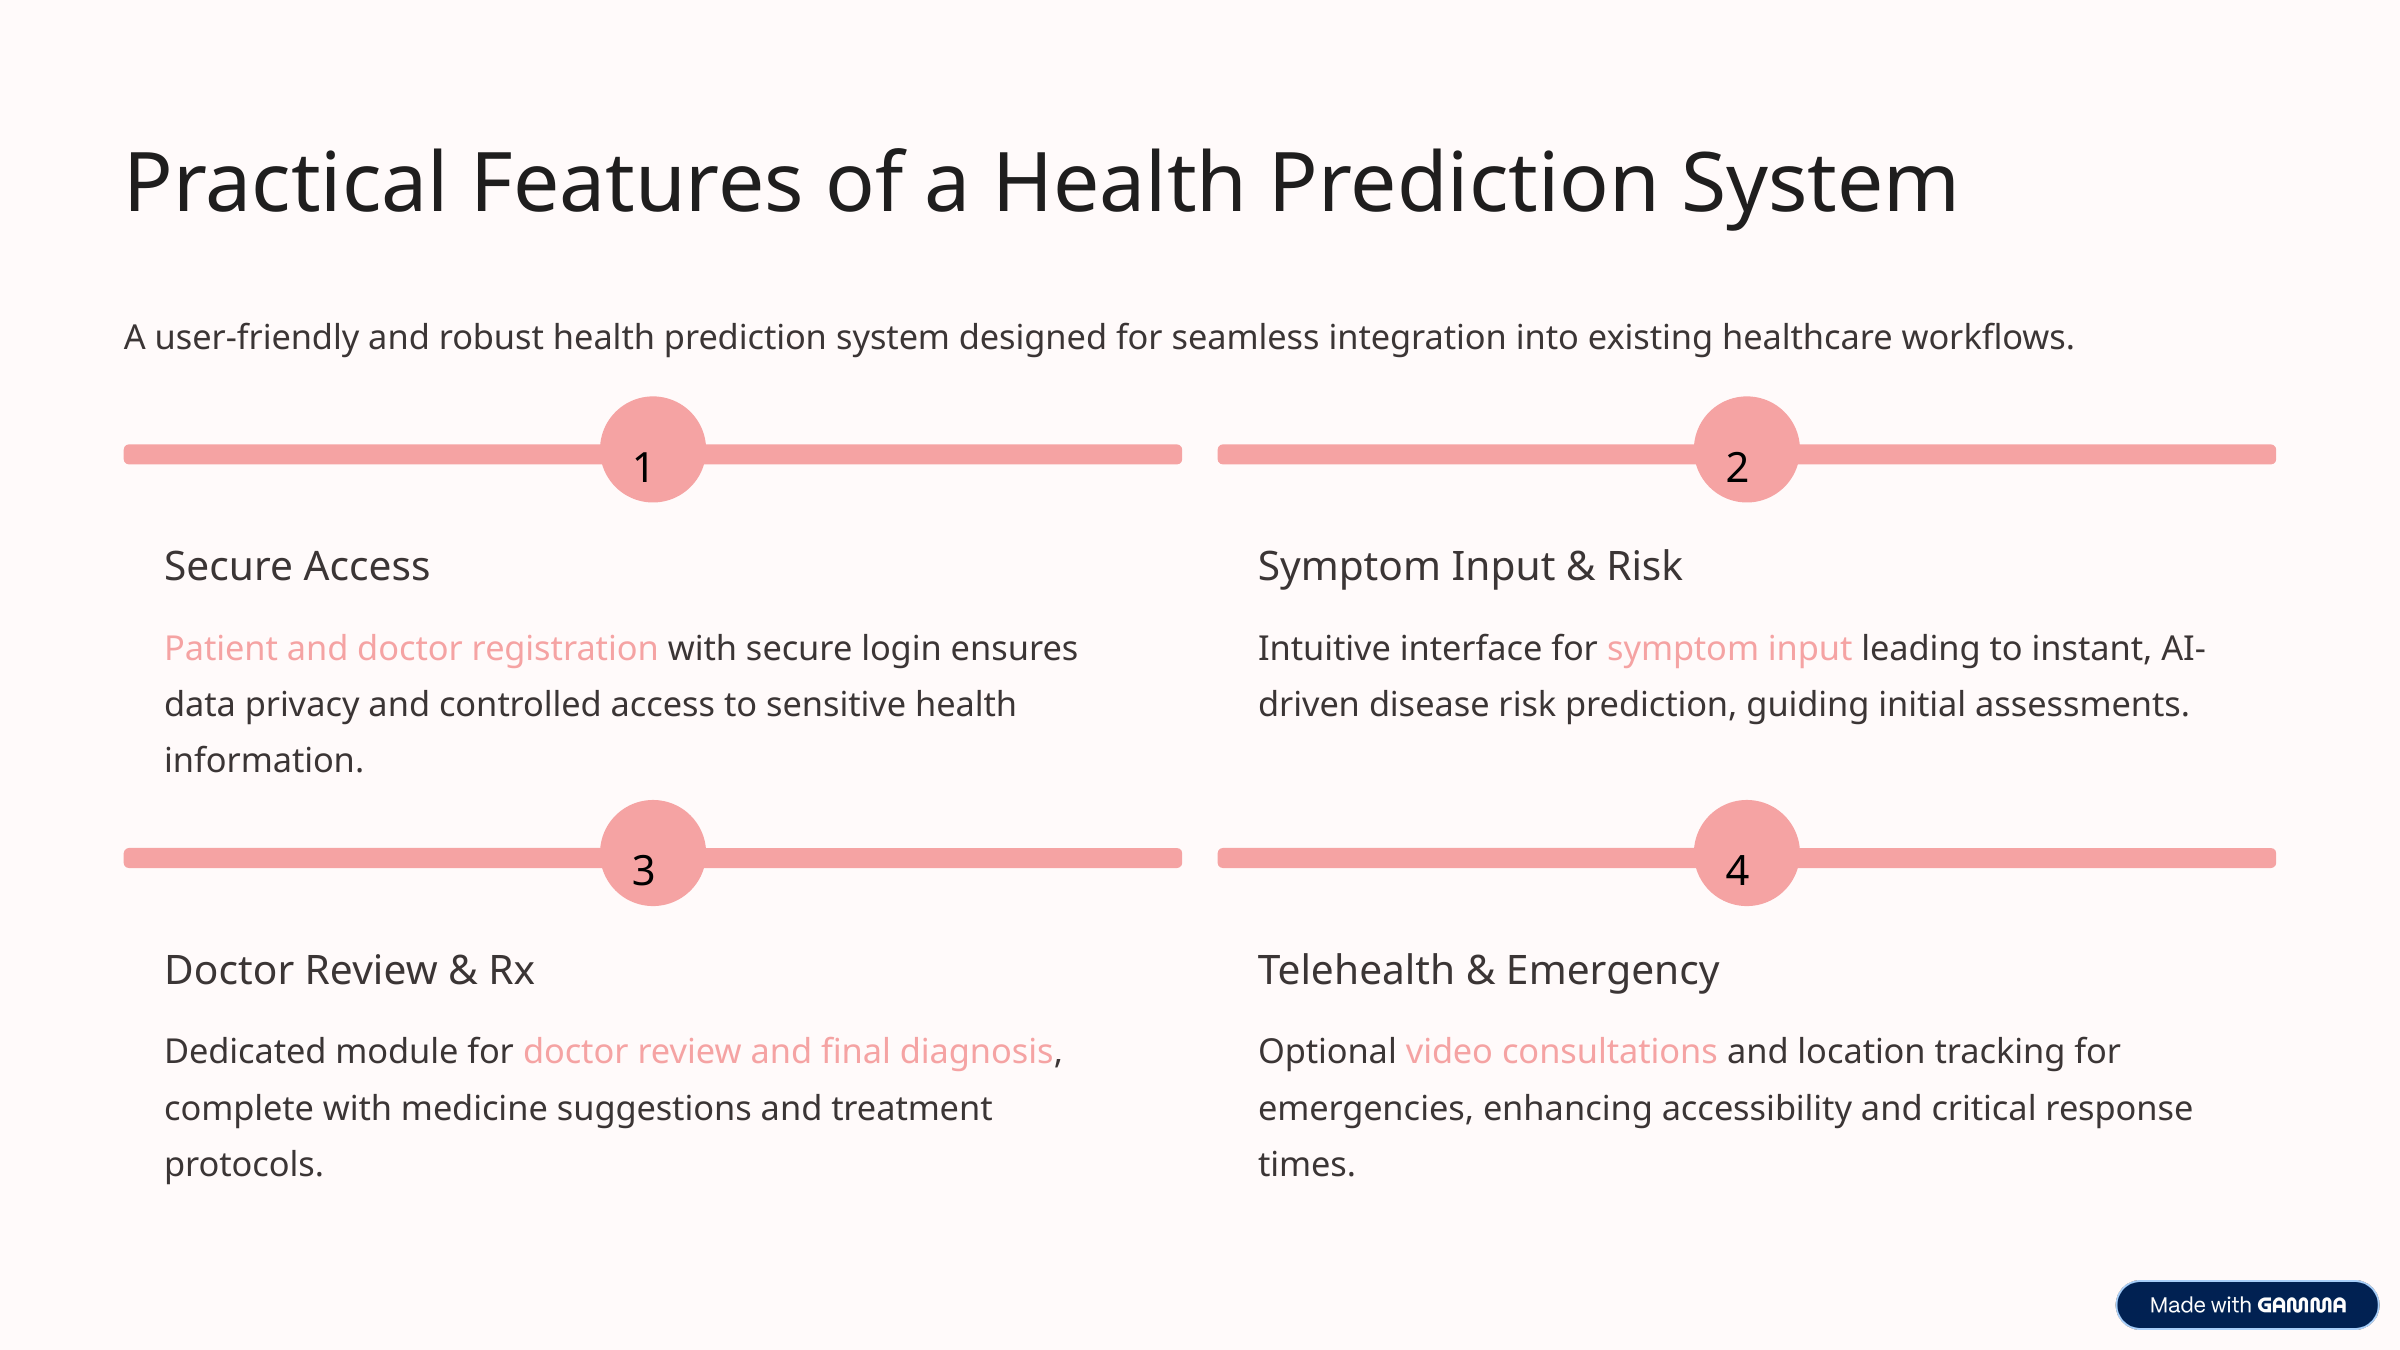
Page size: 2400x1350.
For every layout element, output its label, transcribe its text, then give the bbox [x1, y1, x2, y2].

text_box [1693, 799, 1801, 907]
text_box [123, 464, 1183, 765]
text_box [704, 848, 1183, 869]
text_box Symptom Input & Risk [1257, 537, 1675, 590]
text_box Intuitive interface for symptom input leading to instant, AI-driven disease risk prediction, guiding initial assessments. [1258, 610, 2236, 725]
text_box [1693, 396, 1801, 503]
text_box [1798, 848, 2277, 869]
text_box [1217, 847, 1696, 869]
text_box [600, 799, 707, 907]
text_box 1 [631, 422, 675, 476]
text_box [1217, 867, 2277, 1225]
text_box Optional video consultations and location tracking for emergencies, enhancing accessibility and critical response times. [1258, 1014, 2236, 1185]
text_box [123, 867, 1183, 1225]
text_box Dedicated module for doctor review and final diagnosis, complete with medicine suggestions and treatment protocols. [164, 1014, 1142, 1128]
text_box Doctor Review & Rx [164, 941, 581, 994]
text_box [123, 847, 602, 869]
text_box 2 [1725, 422, 1769, 476]
text_box [1798, 444, 2277, 465]
text_box Telehealth & Emergency [1257, 941, 1708, 994]
text_box [123, 444, 602, 465]
text_box [1217, 444, 1695, 465]
picture [2106, 1271, 2389, 1339]
text_box A user-friendly and robust health prediction system designed for seamless integration into existing healthcare workflows. [123, 299, 2277, 357]
text_box 3 [631, 826, 675, 880]
text_box Patient and doctor registration with secure login ensures data privacy and controlled access to sensitive health information. [164, 610, 1142, 725]
text_box Practical Features of a Health Prediction System [123, 125, 1908, 230]
text_box [705, 444, 1183, 465]
text_box [600, 396, 707, 503]
text_box [1217, 464, 2277, 765]
text_box 4 [1725, 826, 1769, 880]
text_box Secure Access [164, 537, 581, 590]
